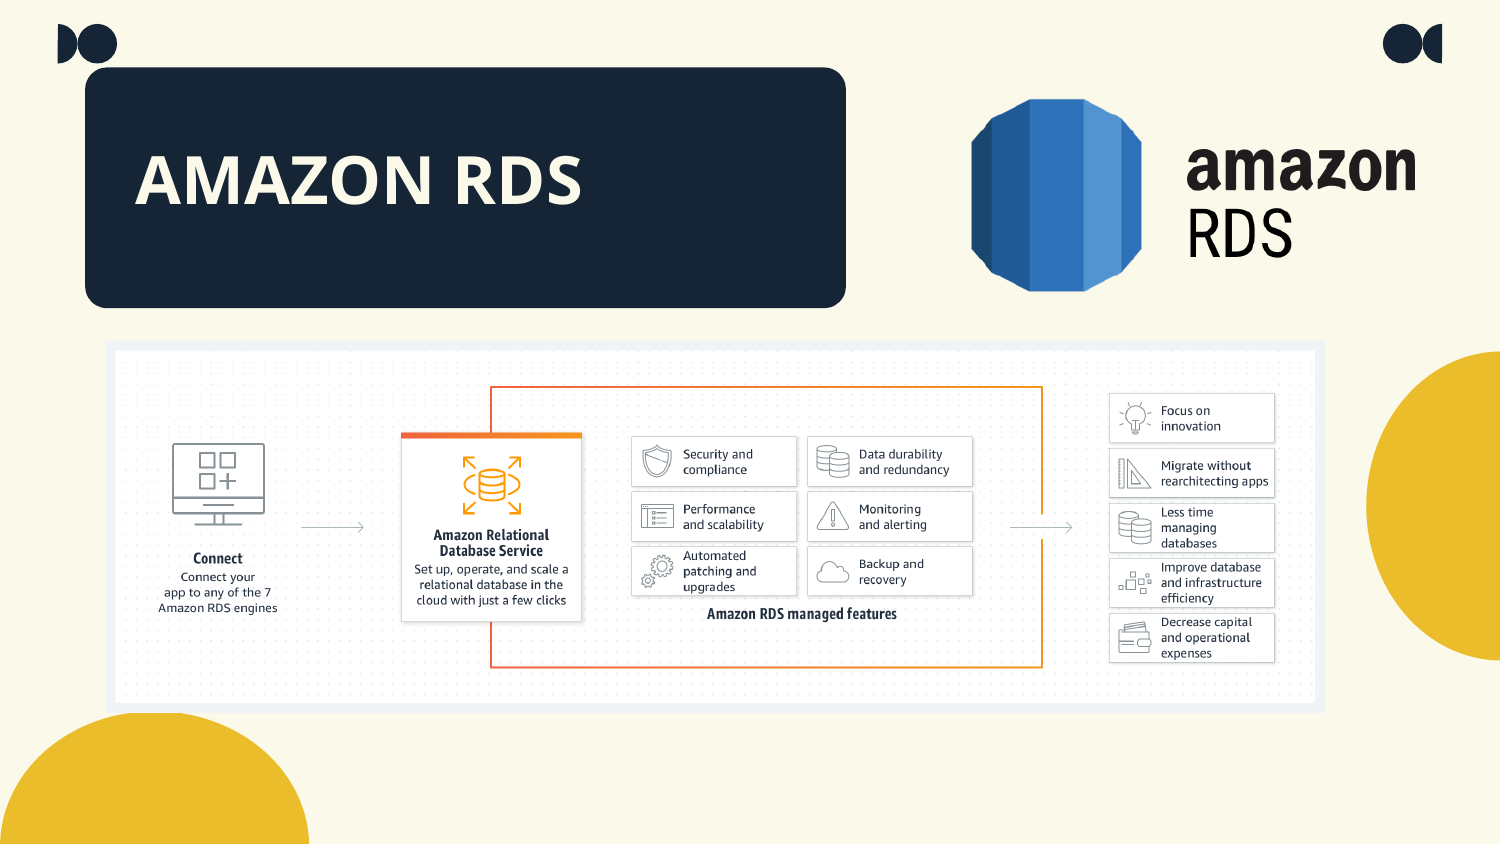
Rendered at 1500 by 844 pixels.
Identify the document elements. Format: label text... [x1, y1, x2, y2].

picture [971, 98, 1415, 292]
title AMAZON RDS [135, 84, 647, 292]
text_box [85, 67, 846, 309]
picture [105, 340, 1326, 714]
